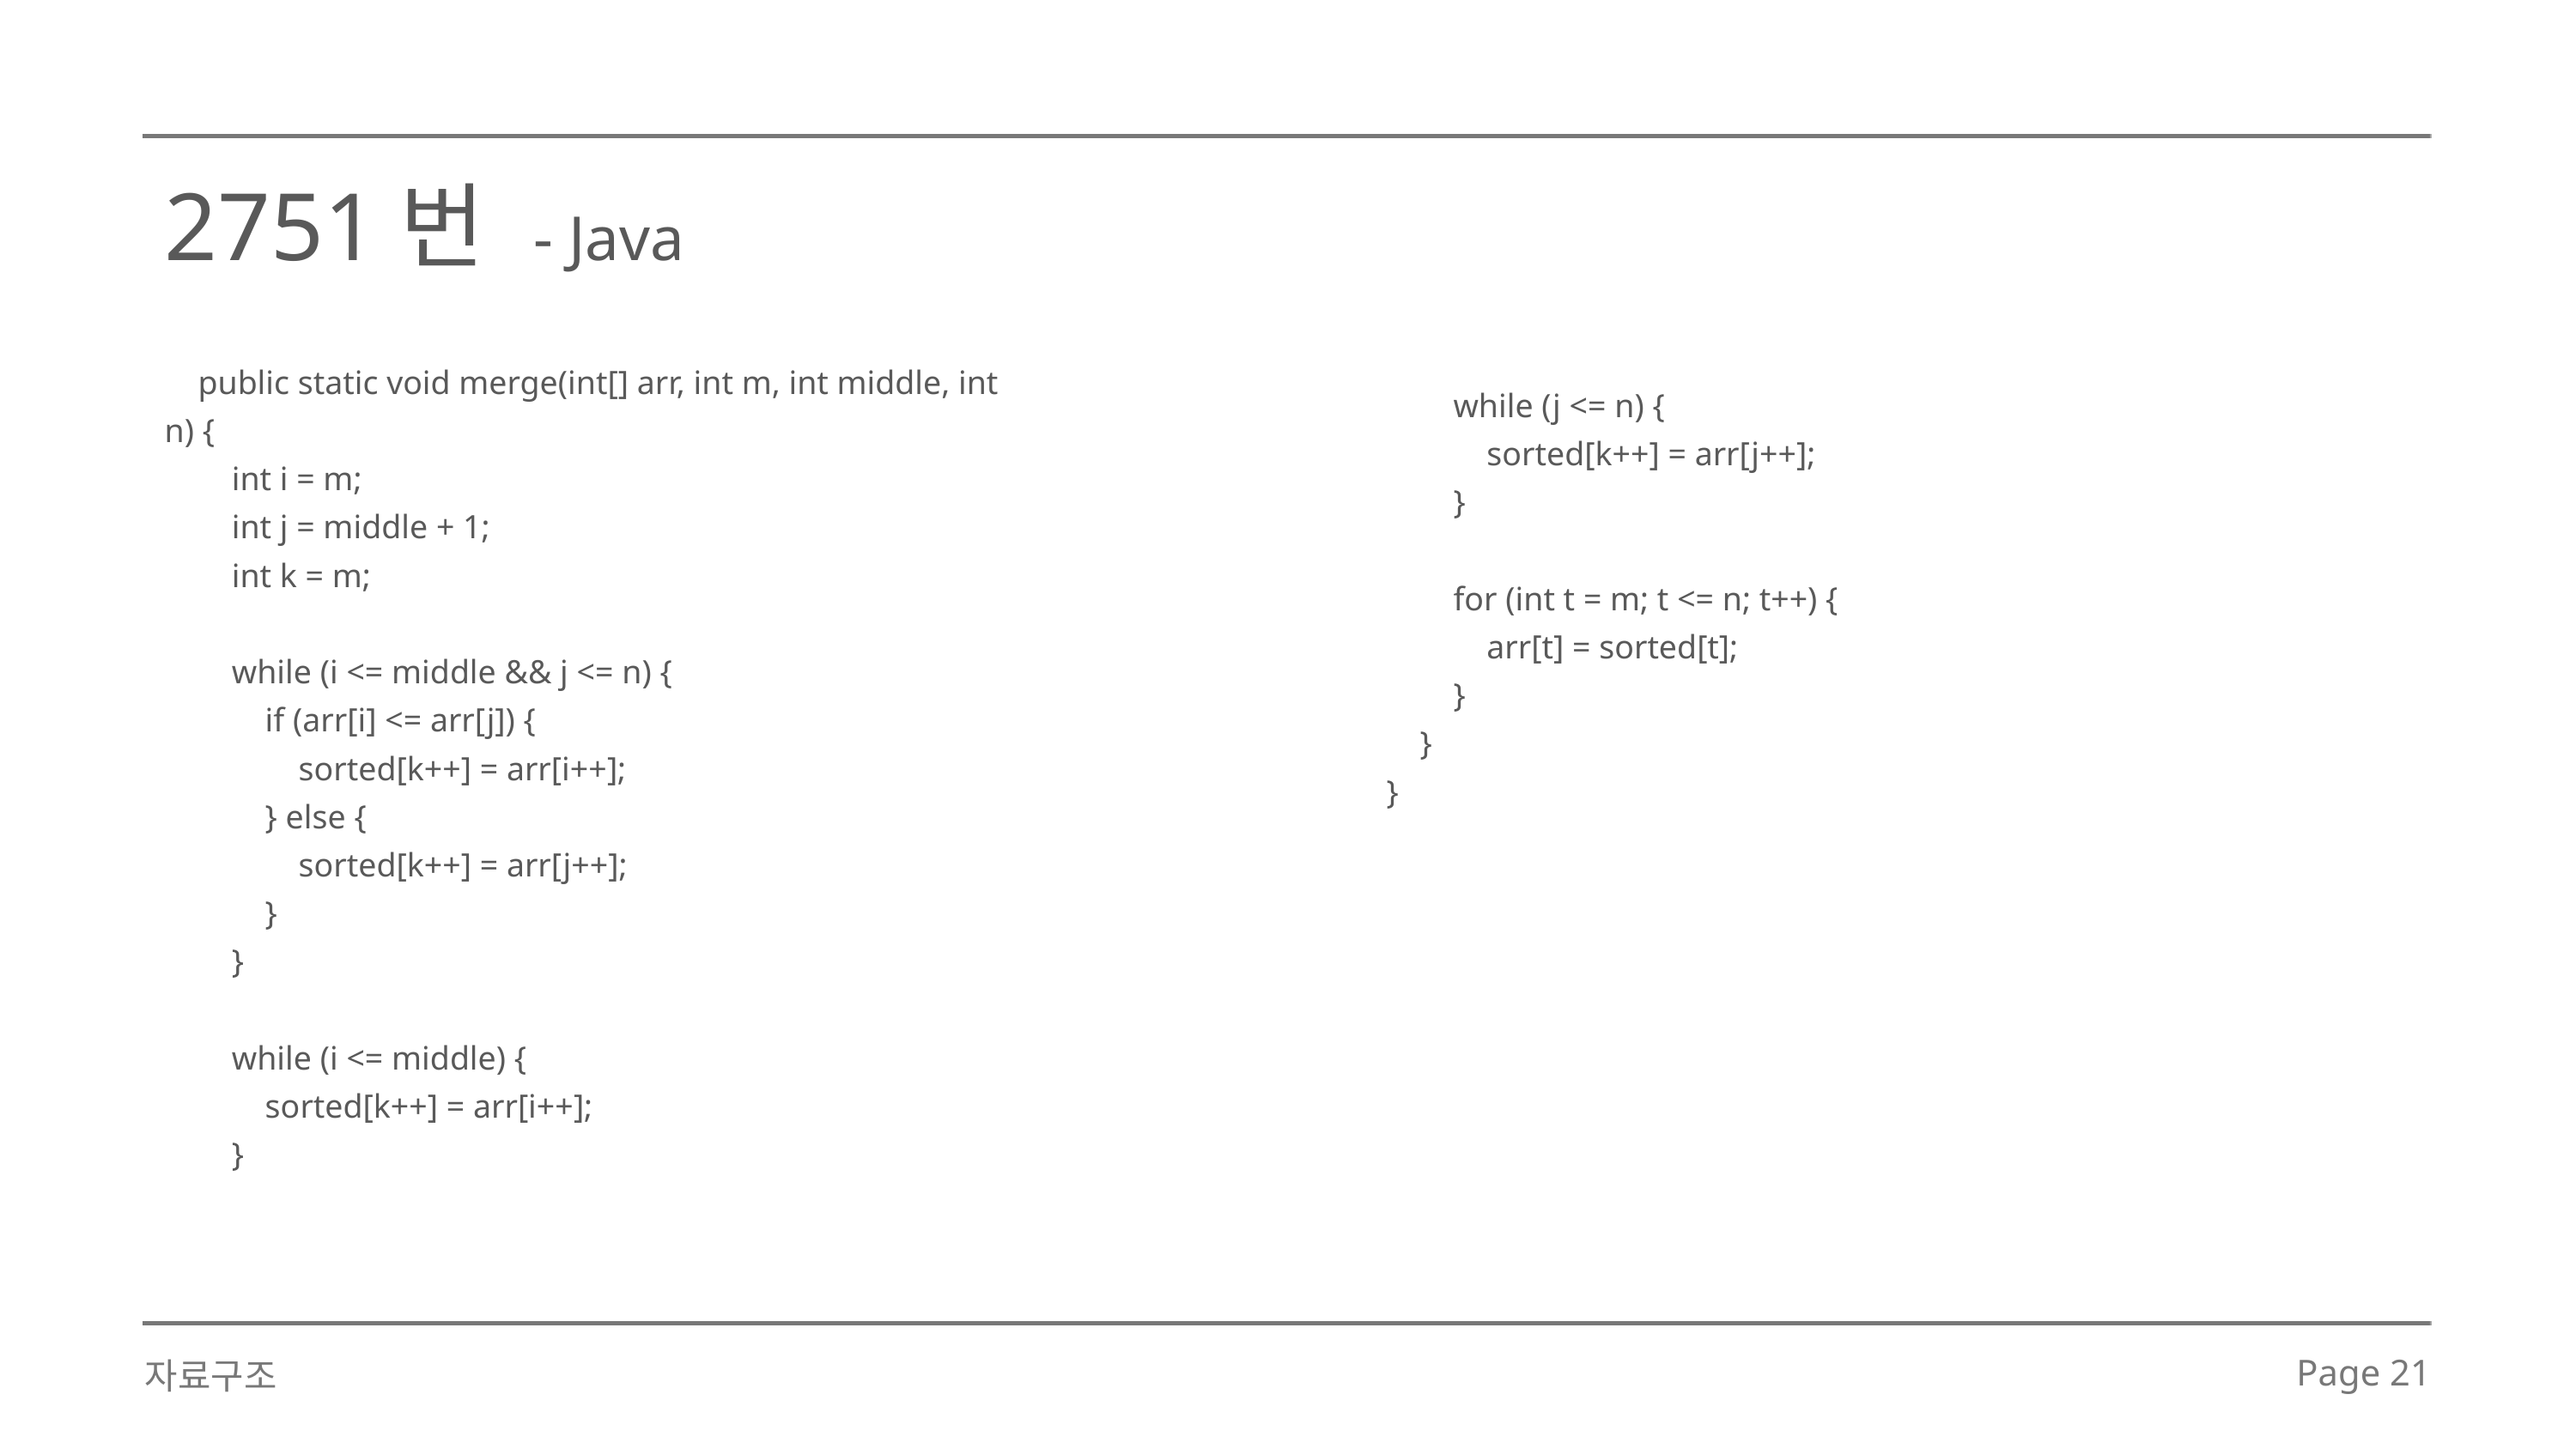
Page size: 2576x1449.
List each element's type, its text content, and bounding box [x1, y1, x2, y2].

picture [143, 1321, 2432, 1325]
text_box 2751번 - Java [164, 157, 2488, 288]
text_box while (j <= n) { sorted[k++] = arr[j++]; } for (int t = m; t <= n; t++) { arr[t] = sorted[t]; } } } [1386, 375, 2440, 810]
picture [143, 133, 2432, 138]
text_box 자료구조 [144, 1351, 277, 1403]
text_box Page 21 [2287, 1348, 2432, 1399]
text_box public static void merge(int[] arr, int m, int middle, int n) { int i = m; int j = middle + 1; int k = m; while (i <= middle && j <= n) { if (arr[i] <= arr[j]) { sorted[k++] = arr[i++]; } else { sorted[k++] = arr[j++]; } } while (i <= middle) { sorted[k++] = arr[i++]; } [164, 375, 1020, 1198]
